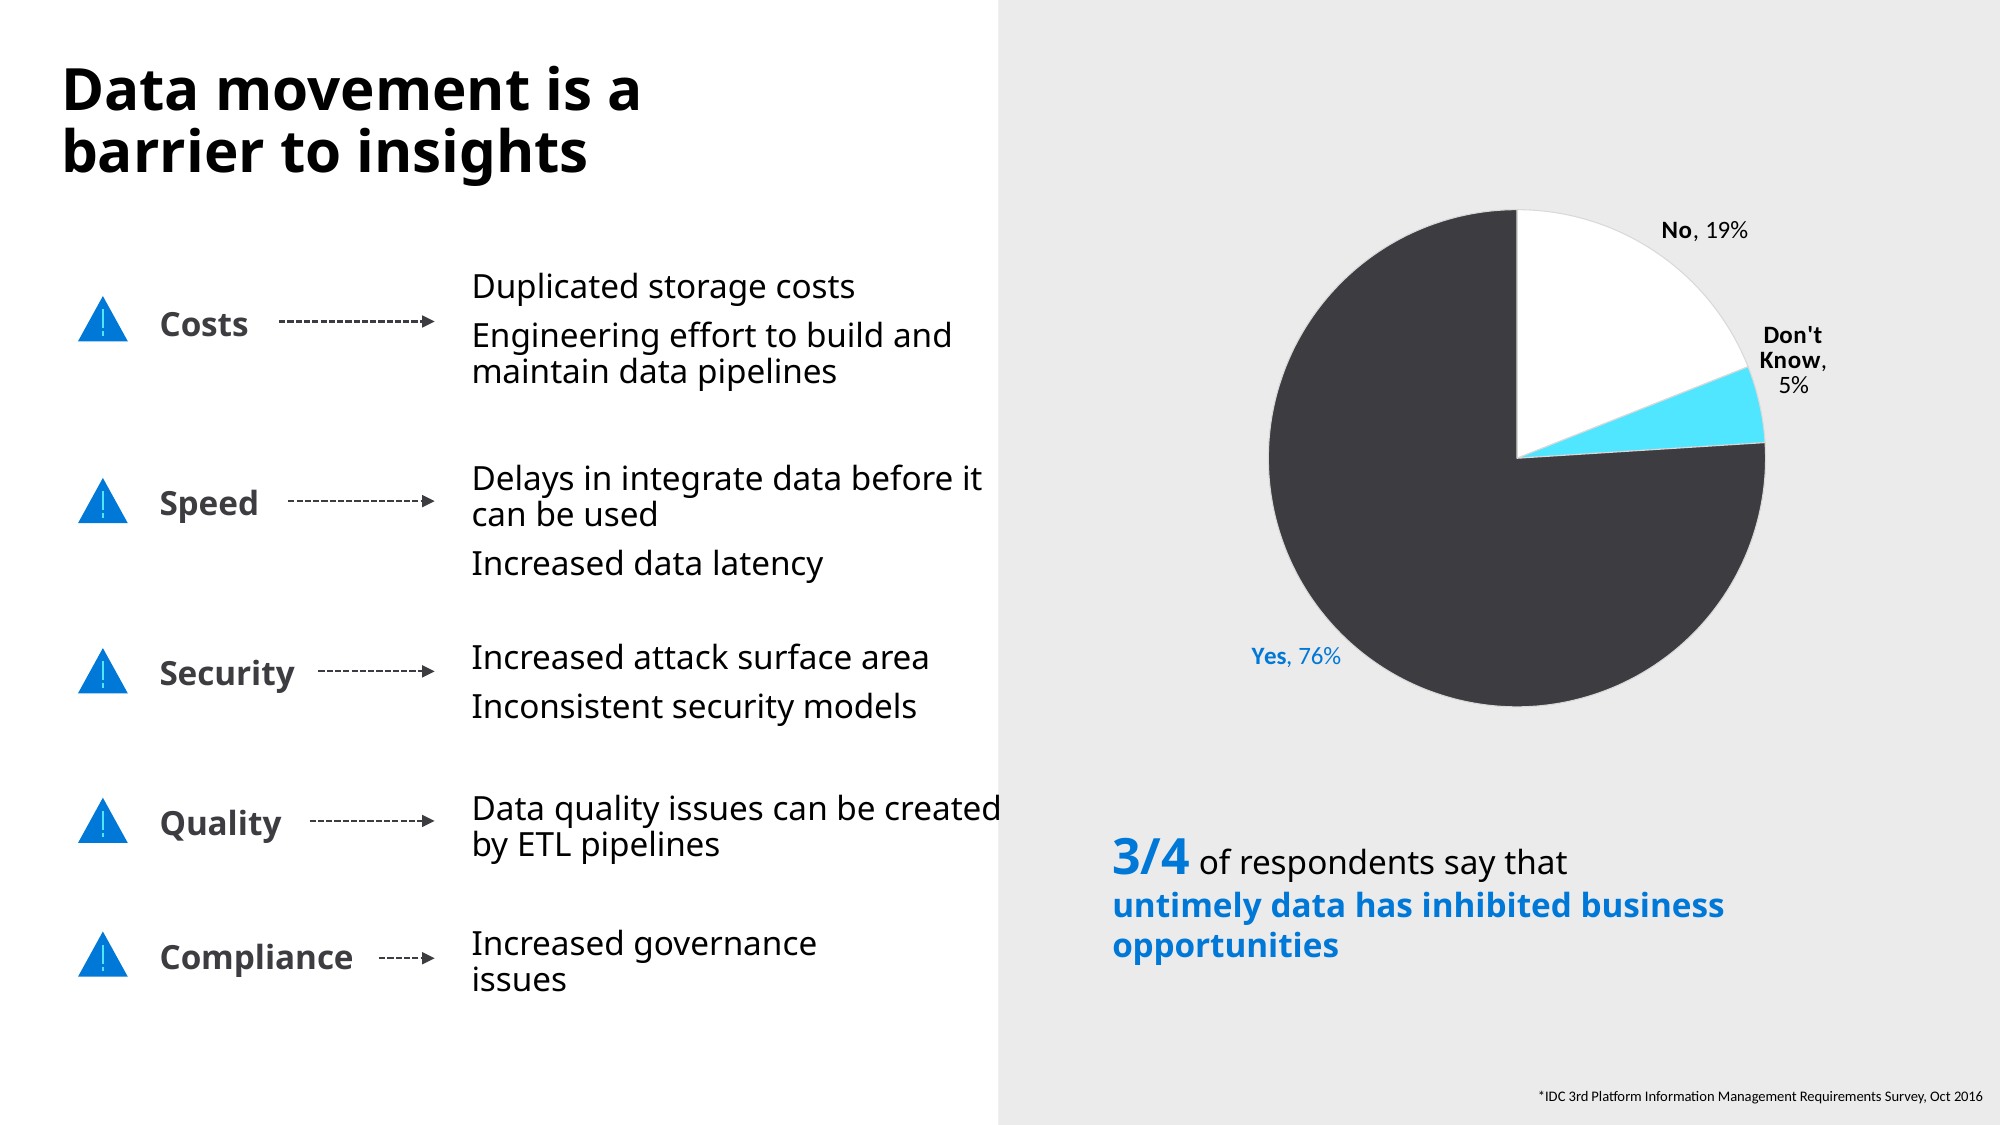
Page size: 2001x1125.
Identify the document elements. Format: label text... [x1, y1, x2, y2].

text_box [78, 931, 128, 977]
text_box Duplicated storage costs Engineering effort to build and maintain data pipelines [456, 262, 1021, 398]
text_box Increased governance issues [456, 919, 1021, 1006]
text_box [77, 296, 128, 342]
text_box Speed [144, 474, 447, 530]
text_box 3/4 of respondents say that untimely data has inhibited business opportunities [1097, 817, 1971, 972]
text_box Compliance [144, 929, 447, 984]
text_box Data quality issues can be created by ETL pipelines [456, 784, 1021, 872]
title Data movement is a barrier to insights [46, 52, 856, 212]
text_box Increased attack surface area Inconsistent security models [456, 633, 1021, 733]
text_box Security [144, 644, 447, 700]
text_box [78, 648, 128, 694]
chart [1195, 132, 1930, 785]
text_box Quality [144, 794, 447, 850]
text_box *IDC 3rd Platform Information Management Requirements Survey, Oct 2016 [1044, 1080, 1999, 1112]
text_box Costs [144, 295, 447, 351]
text_box Delays in integrate data before it can be used Increased data latency [456, 454, 1021, 590]
text_box [78, 797, 128, 843]
text_box [997, 0, 2000, 1125]
text_box [78, 477, 128, 524]
